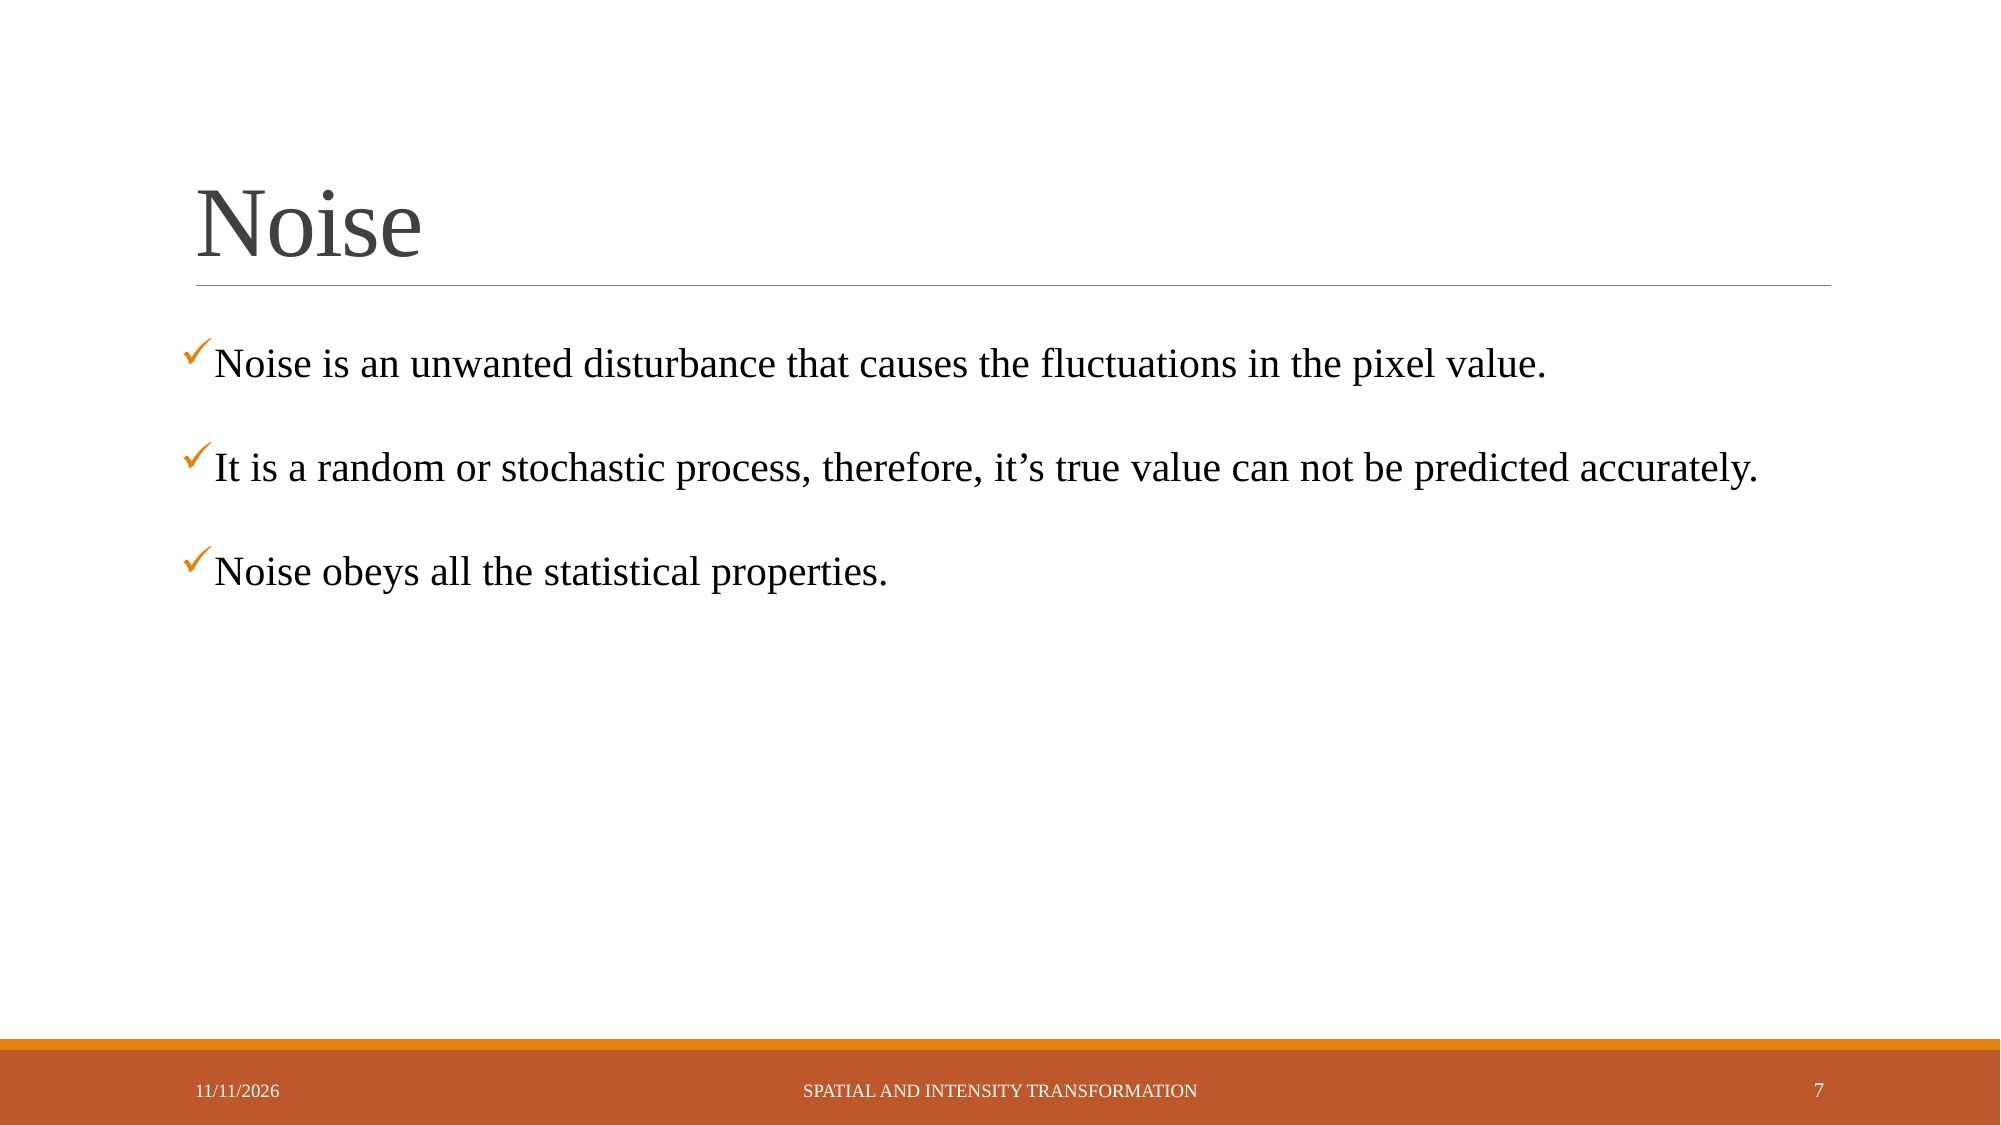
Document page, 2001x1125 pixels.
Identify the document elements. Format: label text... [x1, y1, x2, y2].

title Noise [179, 47, 1830, 285]
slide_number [179, 1059, 586, 1120]
slide_number 7 [1624, 1059, 1840, 1120]
list Noise is an unwanted disturbance that causes the fluctuations in the pixel value. It is a random or stochastic process, therefore, it’s true value can not be predicted accurately. Noise obeys all the statistical properties. [179, 302, 1830, 963]
footer Spatial and Intensity Transformation [604, 1059, 1396, 1120]
